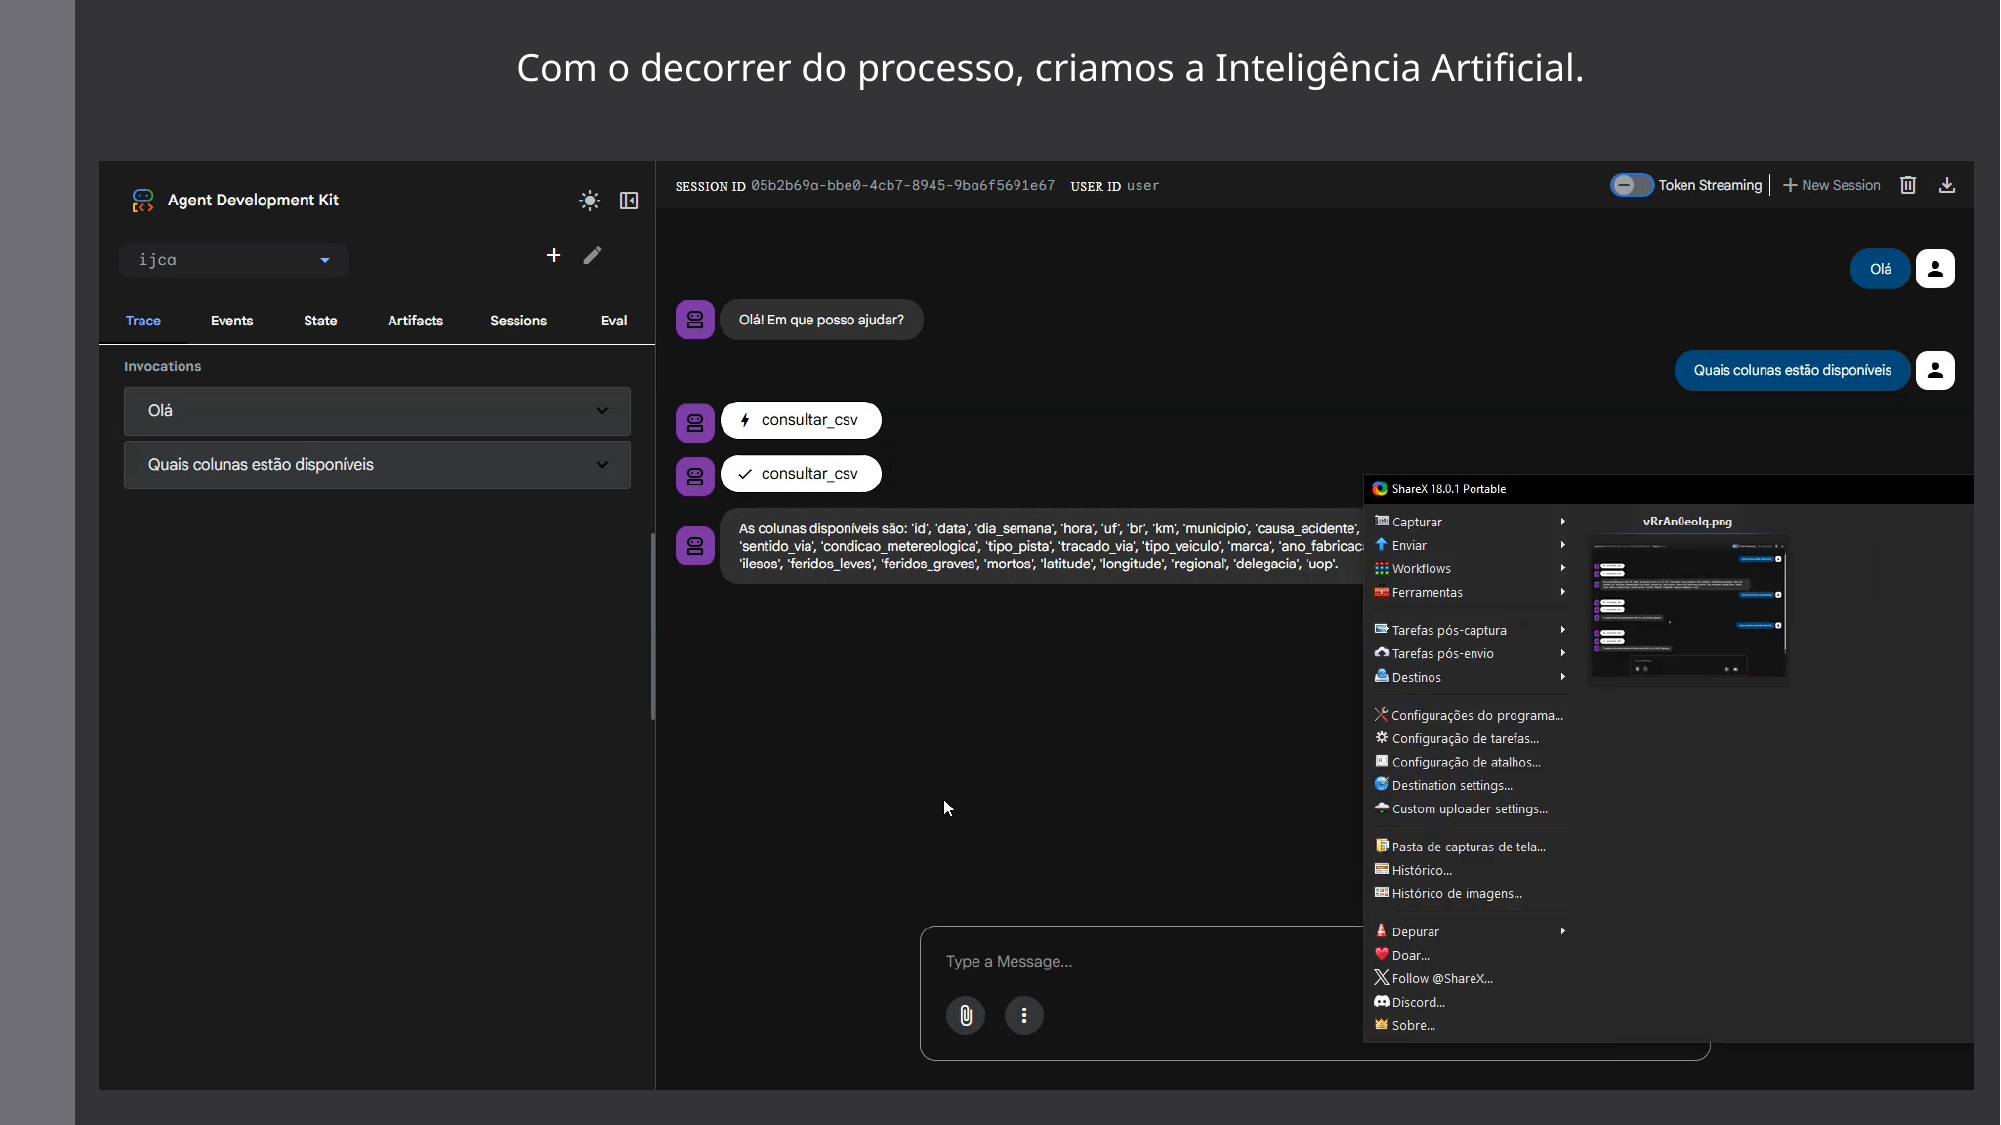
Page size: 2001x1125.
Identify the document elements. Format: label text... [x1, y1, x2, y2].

text_box Com o decorrer do processo, criamos a Inteligência Artificial. [175, 36, 1938, 97]
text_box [98, 160, 1975, 1091]
